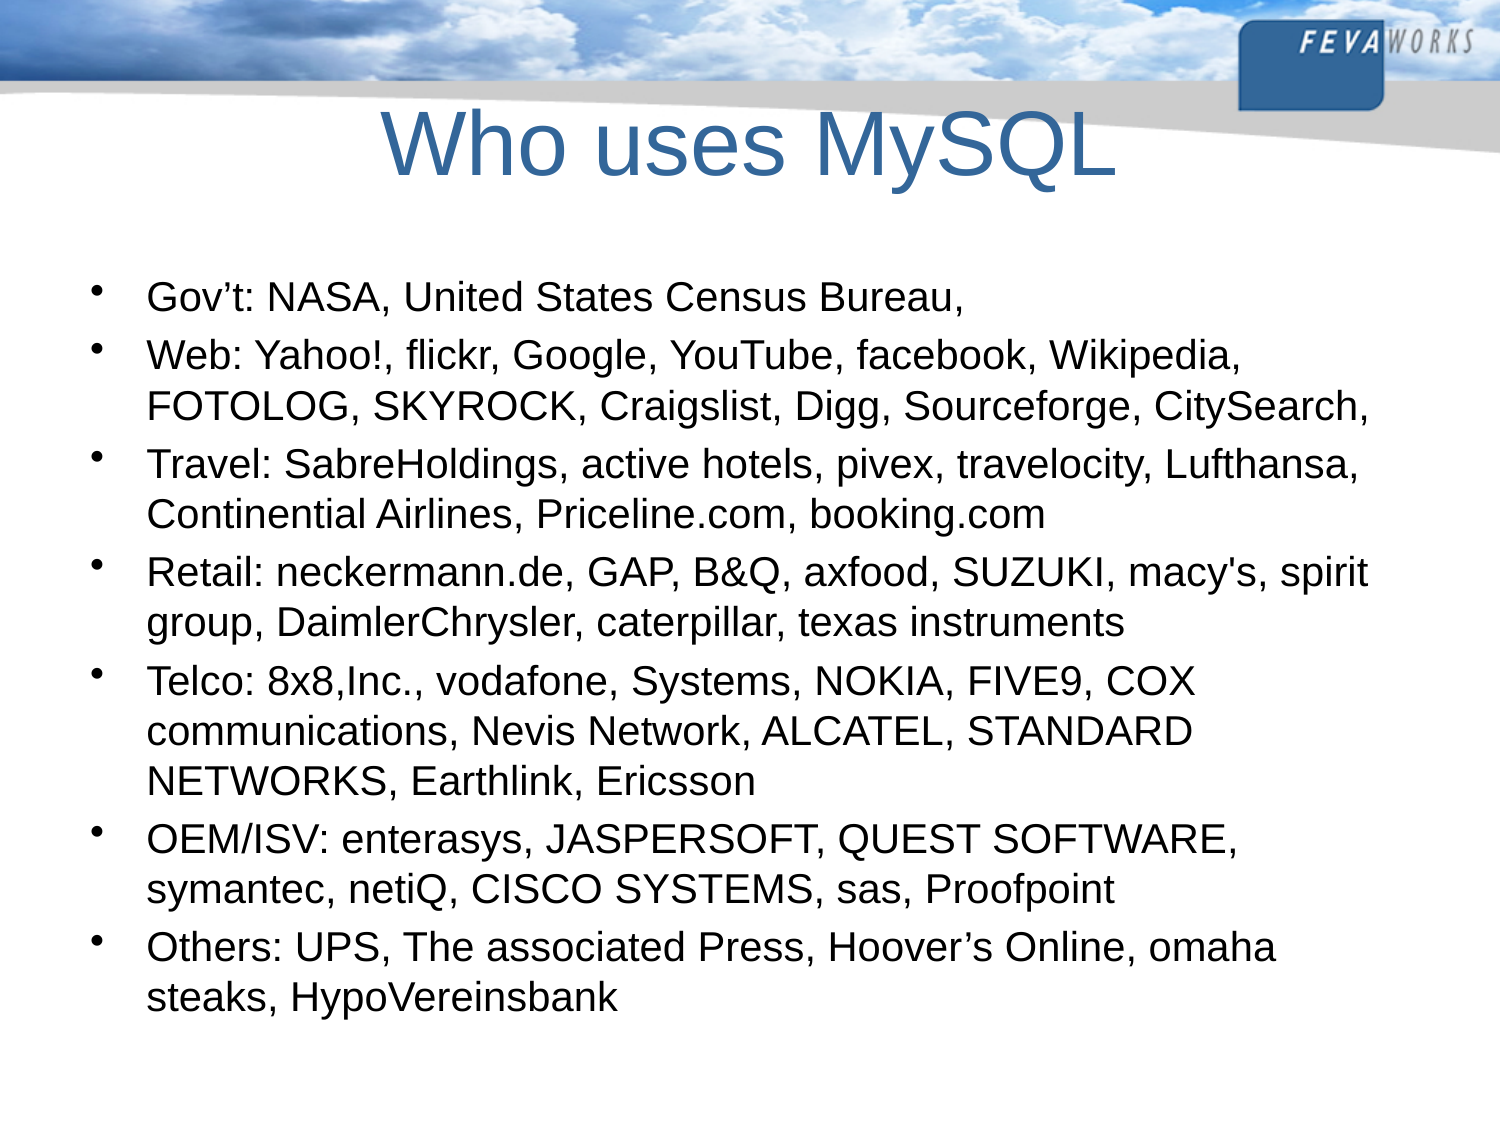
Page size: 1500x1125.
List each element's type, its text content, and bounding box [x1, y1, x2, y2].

title Who uses MySQL [75, 45, 1425, 233]
picture [0, 0, 1500, 1125]
list Gov’t: NASA, United States Census Bureau, Web: Yahoo!, flickr, Google, YouTube, facebook, Wikipedia, FOTOLOG, SKYROCK, Craigslist, Digg, Sourceforge, CitySearch, Travel: SabreHoldings, active hotels, pivex, travelocity, Lufthansa, Continential Airlines, Priceline.com, booking.com Retail: neckermann.de, GAP, B&Q, axfood, SUZUKI, macy's, spirit group, DaimlerChrysler, caterpillar, texas instruments Telco: 8x8,Inc., vodafone, Systems, NOKIA, FIVE9, COX communications, Nevis Network, ALCATEL, STANDARD NETWORKS, Earthlink, Ericsson OEM/ISV: enterasys, JASPERSOFT, QUEST SOFTWARE, symantec, netiQ, CISCO SYSTEMS, sas, Proofpoint Others: UPS, The associated Press, Hoover’s Online, omaha steaks, HypoVereinsbank [75, 262, 1425, 1005]
